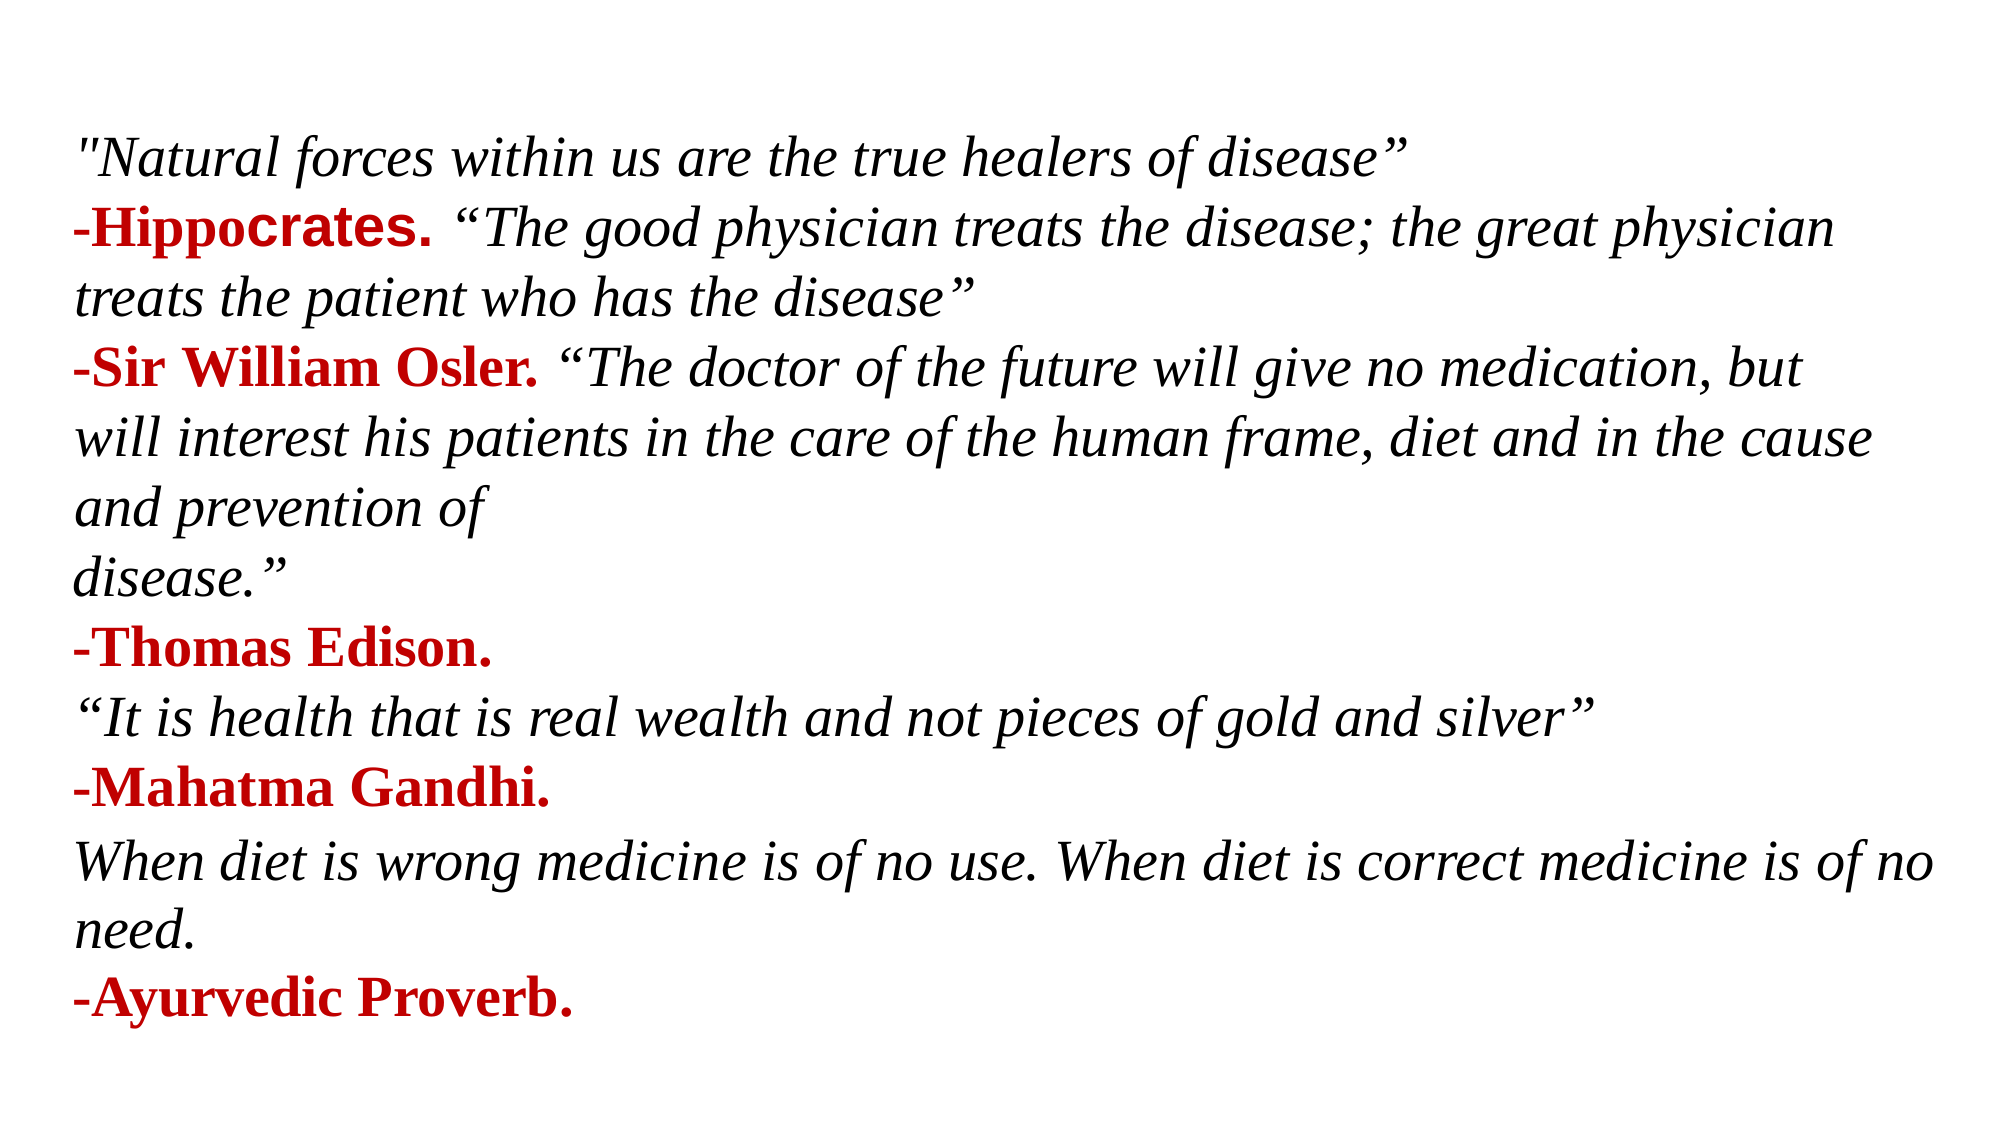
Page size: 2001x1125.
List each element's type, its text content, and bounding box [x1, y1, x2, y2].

text_box "Natural forces within us are the true healers of disease” -Hippocrates. “The good physician treats the disease; the great physician treats the patient who has the disease” -Sir William Osler. “The doctor of the future will give no medication, but will interest his patients in the care of the human frame, diet and in the cause and prevention of disease.” -Thomas Edison. “It is health that is real wealth and not pieces of gold and silver” -Mahatma Gandhi. When diet is wrong medicine is of no use. When diet is correct medicine is of no need. -Ayurvedic Proverb. [72, 116, 1937, 1029]
